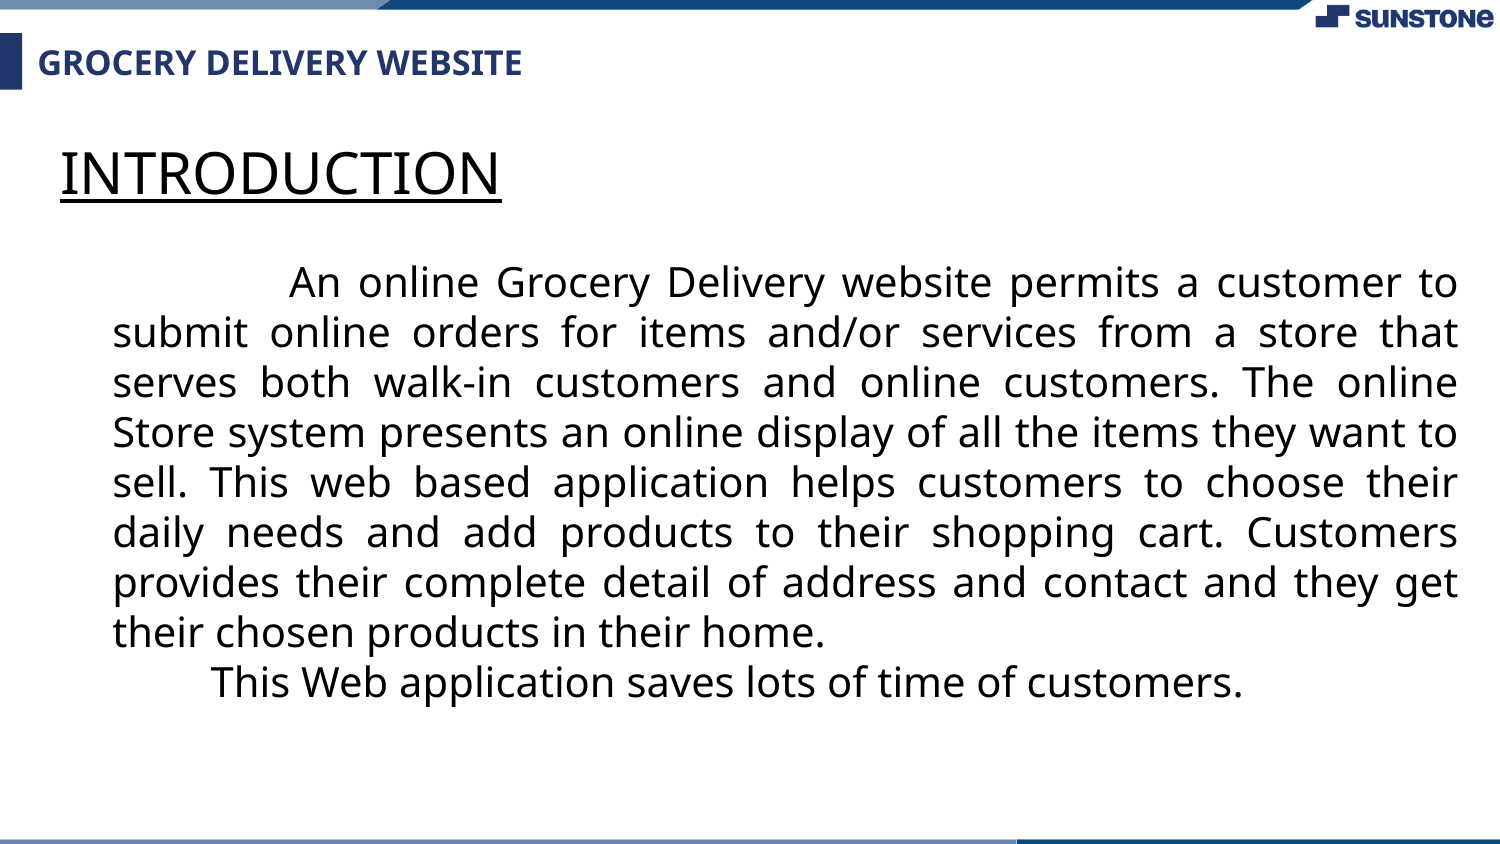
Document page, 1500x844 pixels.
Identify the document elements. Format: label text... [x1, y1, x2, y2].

title GROCERY DELIVERY WEBSITE [22, 33, 1316, 90]
list INTRODUCTION An online Grocery Delivery website permits a customer to submit online orders for items and/or services from a store that serves both walk-in customers and online customers. The online Store system presents an online display of all the items they want to sell. This web based application helps customers to choose their daily needs and add products to their shopping cart. Customers provides their complete detail of address and contact and they get their chosen products in their home. This Web application saves lots of time of customers. [22, 128, 1475, 792]
picture [0, 0, 1500, 844]
